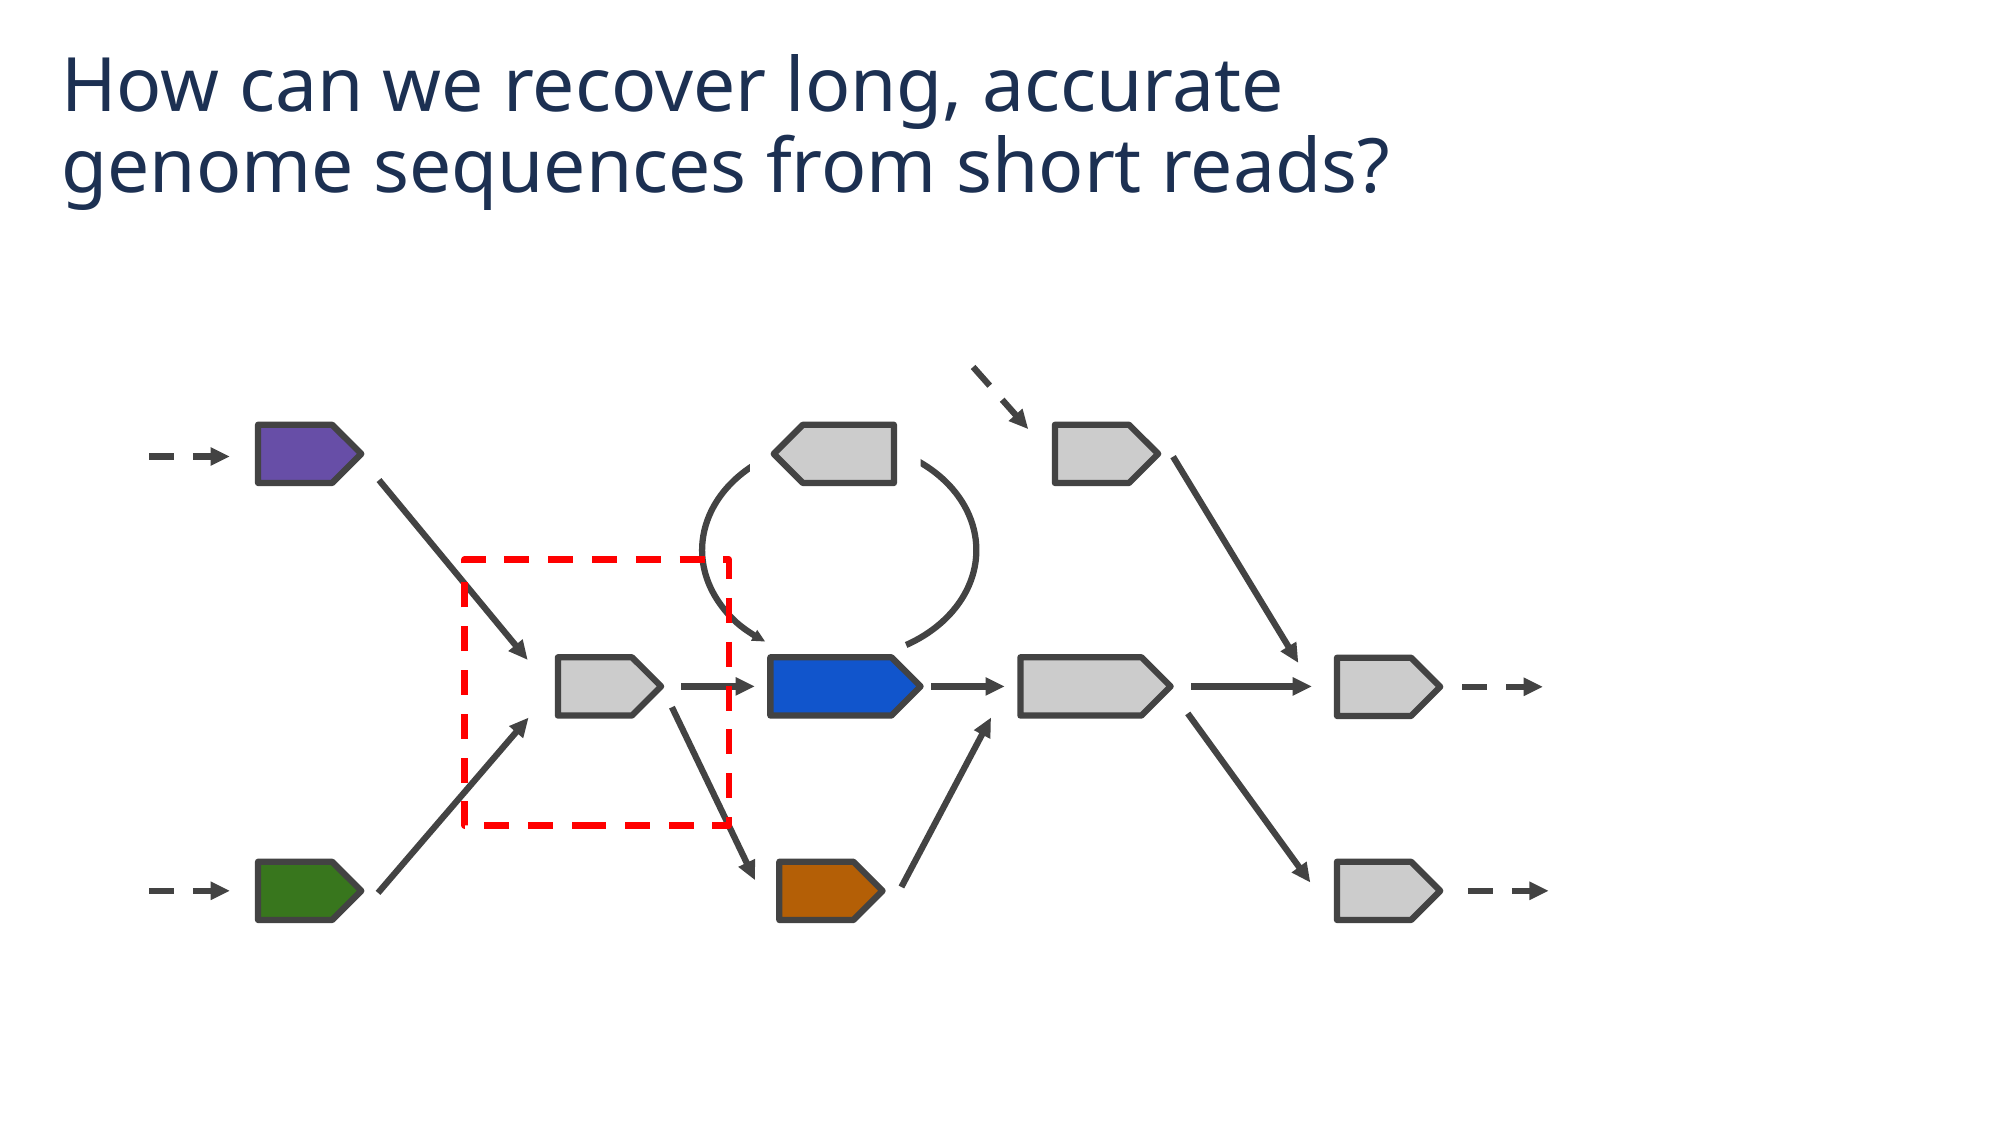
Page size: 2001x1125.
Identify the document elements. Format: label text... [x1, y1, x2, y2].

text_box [901, 717, 991, 888]
text_box [258, 424, 362, 484]
text_box [770, 657, 921, 716]
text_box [378, 479, 528, 660]
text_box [1172, 456, 1299, 663]
text_box [702, 462, 977, 646]
text_box [1020, 657, 1171, 716]
text_box [464, 559, 729, 826]
text_box [773, 424, 894, 484]
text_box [1187, 713, 1311, 883]
title How can we recover long, accurate genome sequences from short reads? [46, 39, 1549, 246]
text_box [750, 394, 921, 504]
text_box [377, 717, 529, 894]
text_box [1337, 657, 1441, 716]
text_box [1337, 861, 1441, 921]
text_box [671, 706, 755, 881]
text_box [1054, 424, 1159, 484]
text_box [972, 366, 1029, 430]
text_box [258, 861, 362, 921]
text_box [779, 861, 883, 921]
